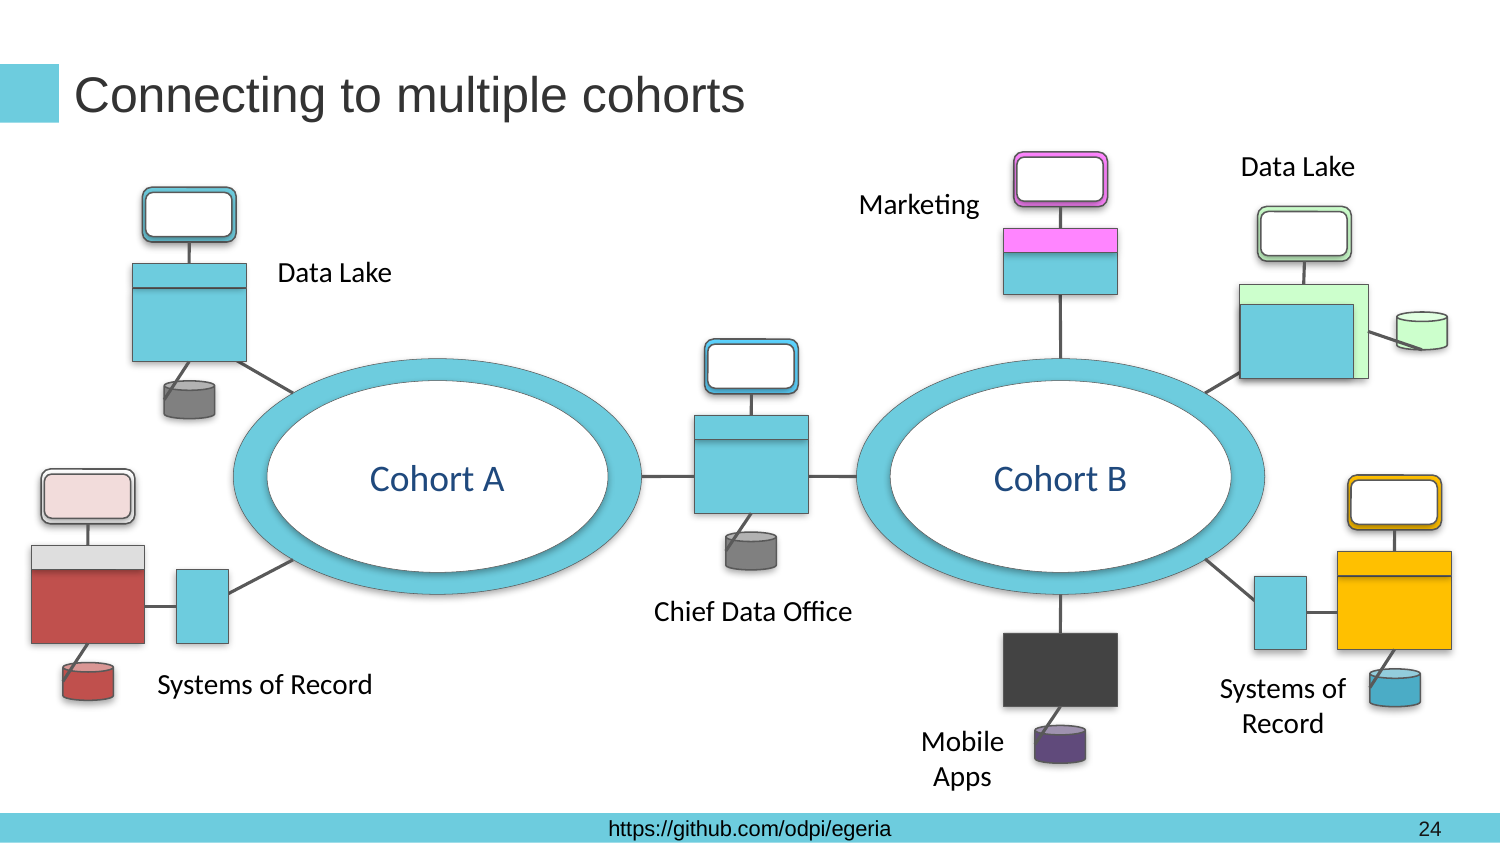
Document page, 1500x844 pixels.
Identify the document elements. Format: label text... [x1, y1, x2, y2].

text_box [1013, 151, 1109, 207]
text_box Mobile Apps [902, 715, 1023, 800]
text_box [1003, 632, 1118, 707]
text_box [1204, 350, 1277, 394]
text_box [1260, 210, 1348, 257]
text_box [1239, 283, 1369, 379]
text_box [703, 338, 800, 394]
slide_number 24 [1403, 813, 1494, 843]
text_box Cohort A [266, 379, 609, 574]
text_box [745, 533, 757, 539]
text_box Systems of Record [142, 658, 391, 708]
text_box [1337, 582, 1452, 650]
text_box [188, 332, 294, 394]
text_box [1034, 724, 1087, 764]
slide_number 48 [1053, 727, 1067, 734]
text_box [144, 191, 233, 238]
text_box [1337, 550, 1452, 576]
text_box [694, 446, 809, 514]
text_box [1347, 474, 1443, 530]
text_box [163, 381, 173, 397]
text_box [1003, 227, 1118, 253]
text_box [1397, 668, 1422, 708]
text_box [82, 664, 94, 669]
text_box [141, 186, 237, 205]
text_box [132, 294, 247, 362]
text_box [176, 569, 229, 644]
text_box [40, 468, 136, 480]
title Connecting to multiple cohorts [58, 47, 1449, 141]
text_box [1350, 479, 1439, 526]
text_box Systems of Record [1169, 662, 1397, 747]
text_box [725, 531, 778, 571]
text_box Cohort B [889, 379, 1232, 574]
text_box [43, 473, 132, 520]
text_box [1253, 575, 1307, 650]
text_box Chief Data Office [629, 584, 878, 635]
text_box Marketing [820, 177, 995, 228]
text_box Data Lake [262, 245, 512, 296]
text_box [1003, 261, 1118, 295]
text_box [30, 544, 145, 570]
text_box [30, 578, 145, 644]
text_box [1396, 311, 1449, 351]
text_box [694, 414, 809, 440]
text_box [232, 357, 643, 596]
text_box Data Lake [1225, 140, 1380, 190]
text_box [132, 262, 247, 288]
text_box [1204, 558, 1265, 610]
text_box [189, 559, 294, 614]
text_box [1239, 304, 1354, 379]
text_box [706, 343, 795, 390]
text_box [163, 388, 216, 420]
text_box [855, 357, 1266, 596]
text_box [1256, 205, 1353, 262]
text_box [1016, 156, 1104, 203]
text_box [62, 661, 115, 702]
